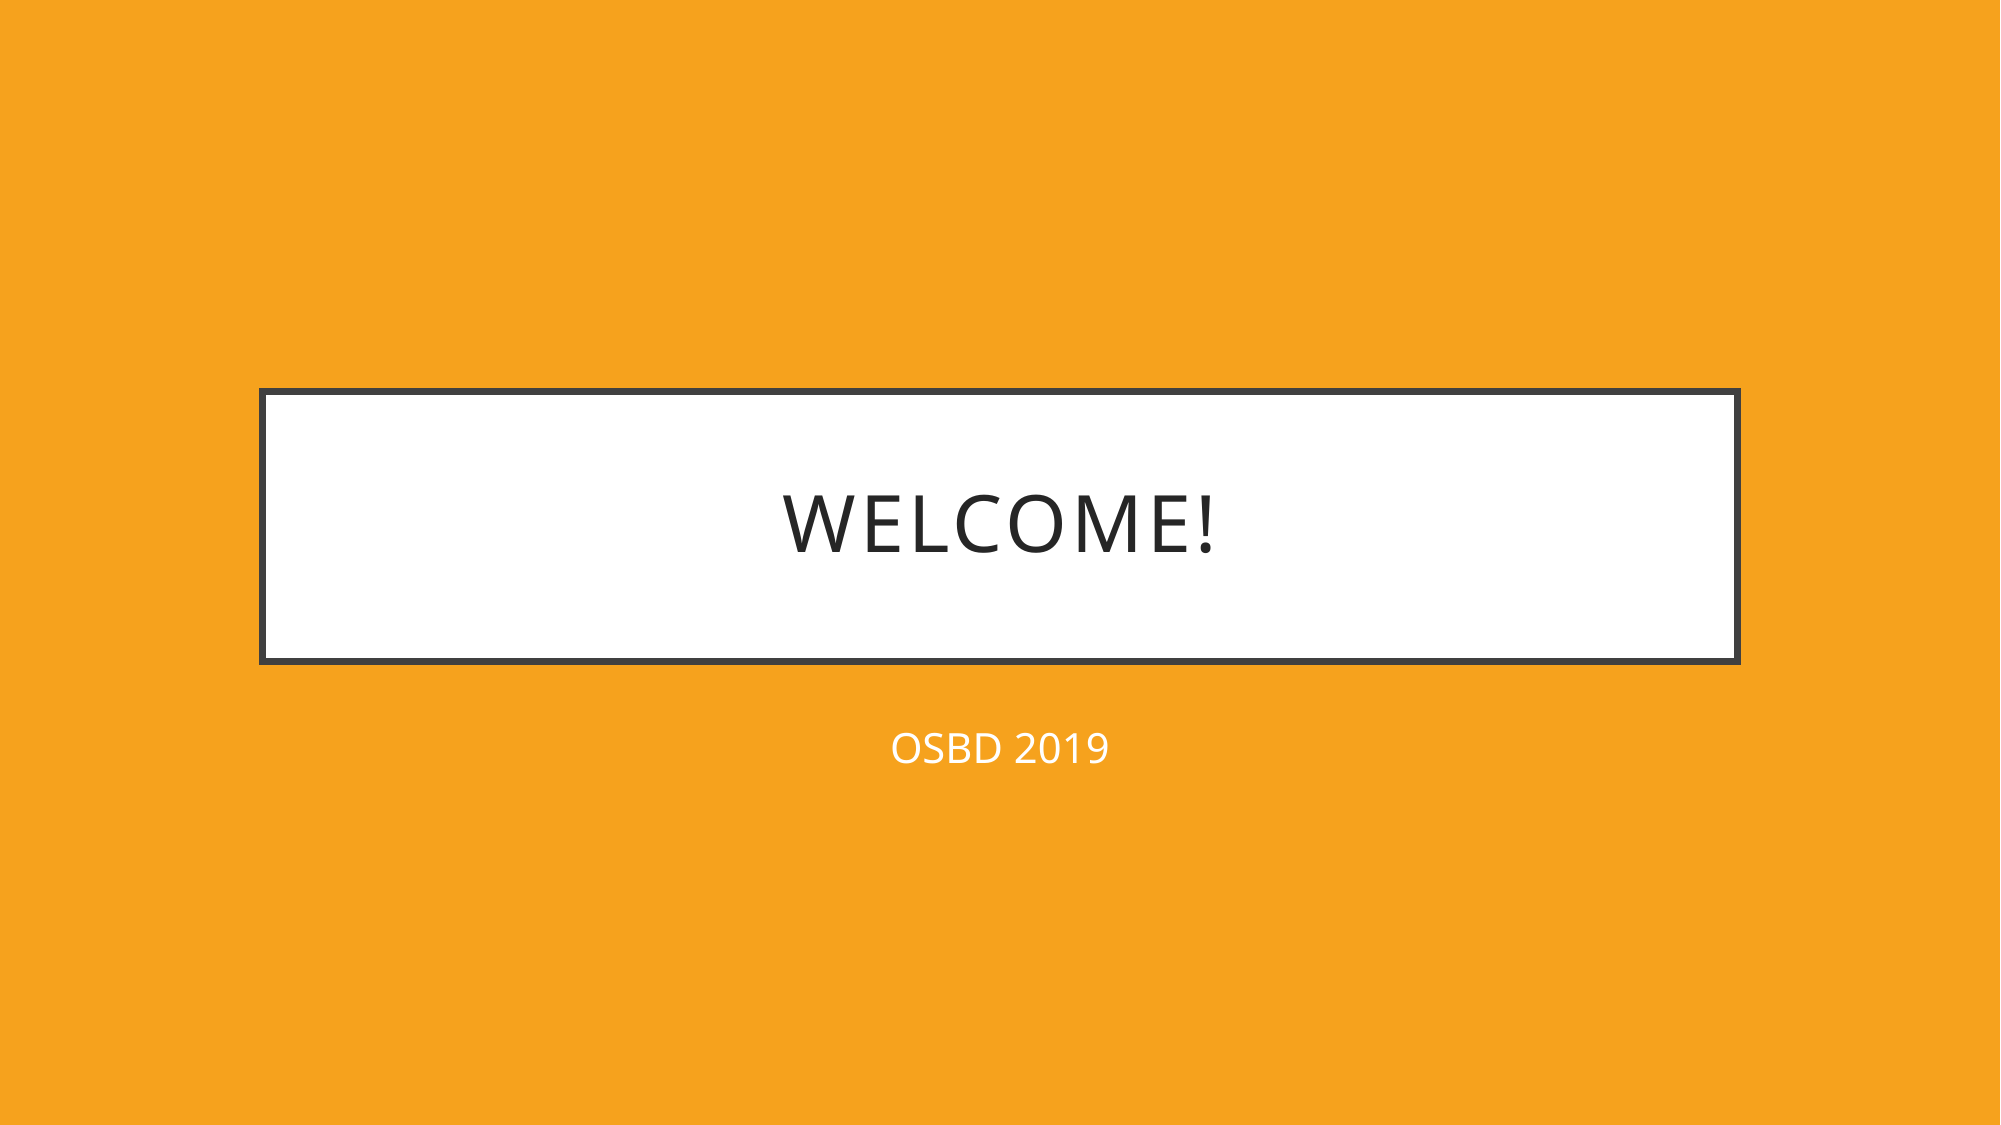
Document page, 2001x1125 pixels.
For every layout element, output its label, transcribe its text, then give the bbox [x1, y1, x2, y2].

list OSBD 2019 [442, 713, 1558, 922]
title Welcome! [259, 388, 1741, 665]
